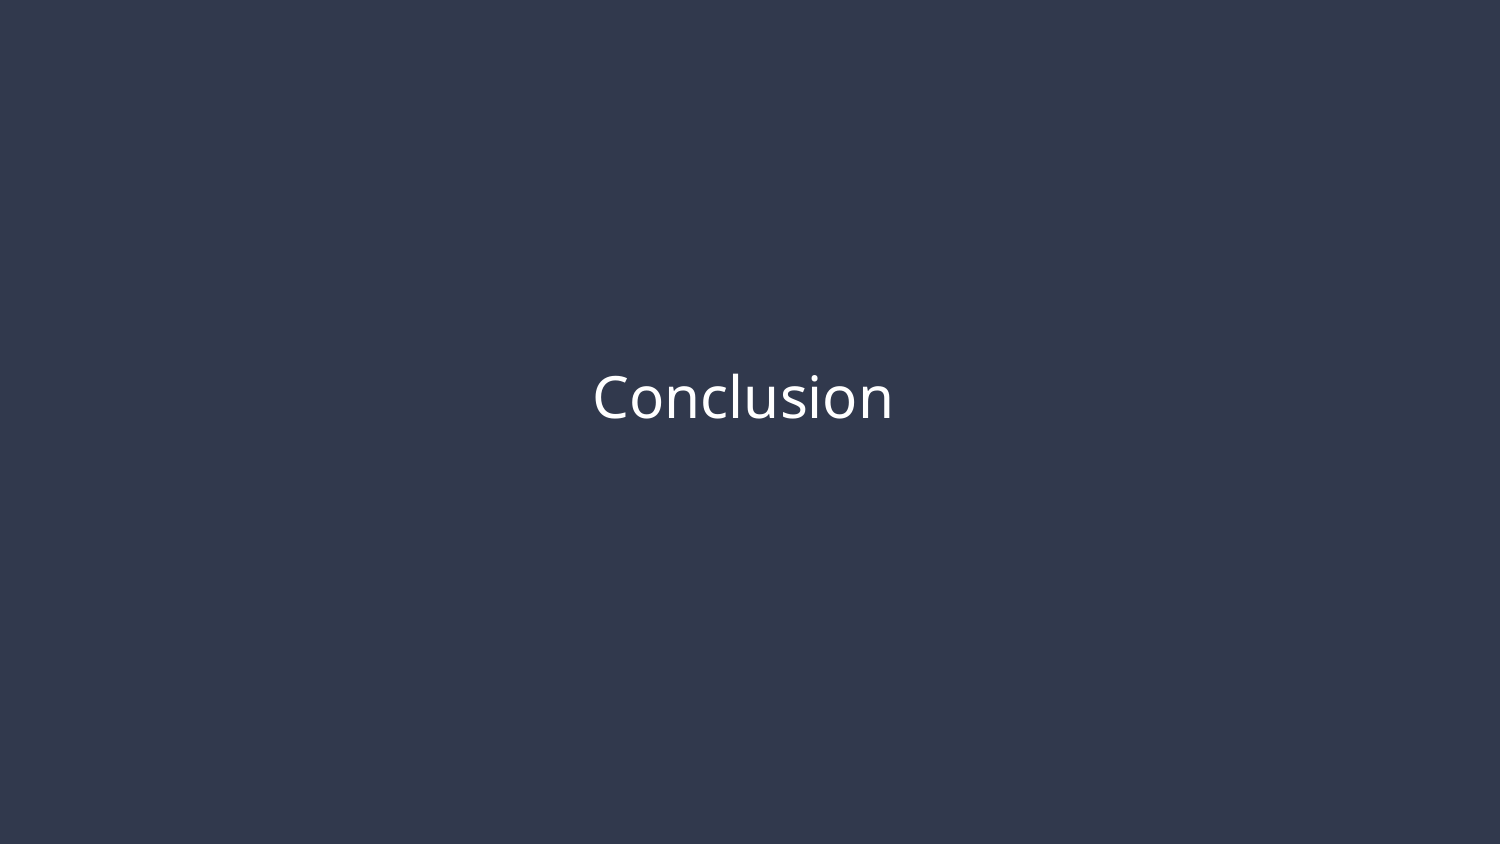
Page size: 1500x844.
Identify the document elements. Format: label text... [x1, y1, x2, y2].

text_box Conclusion [577, 345, 923, 446]
